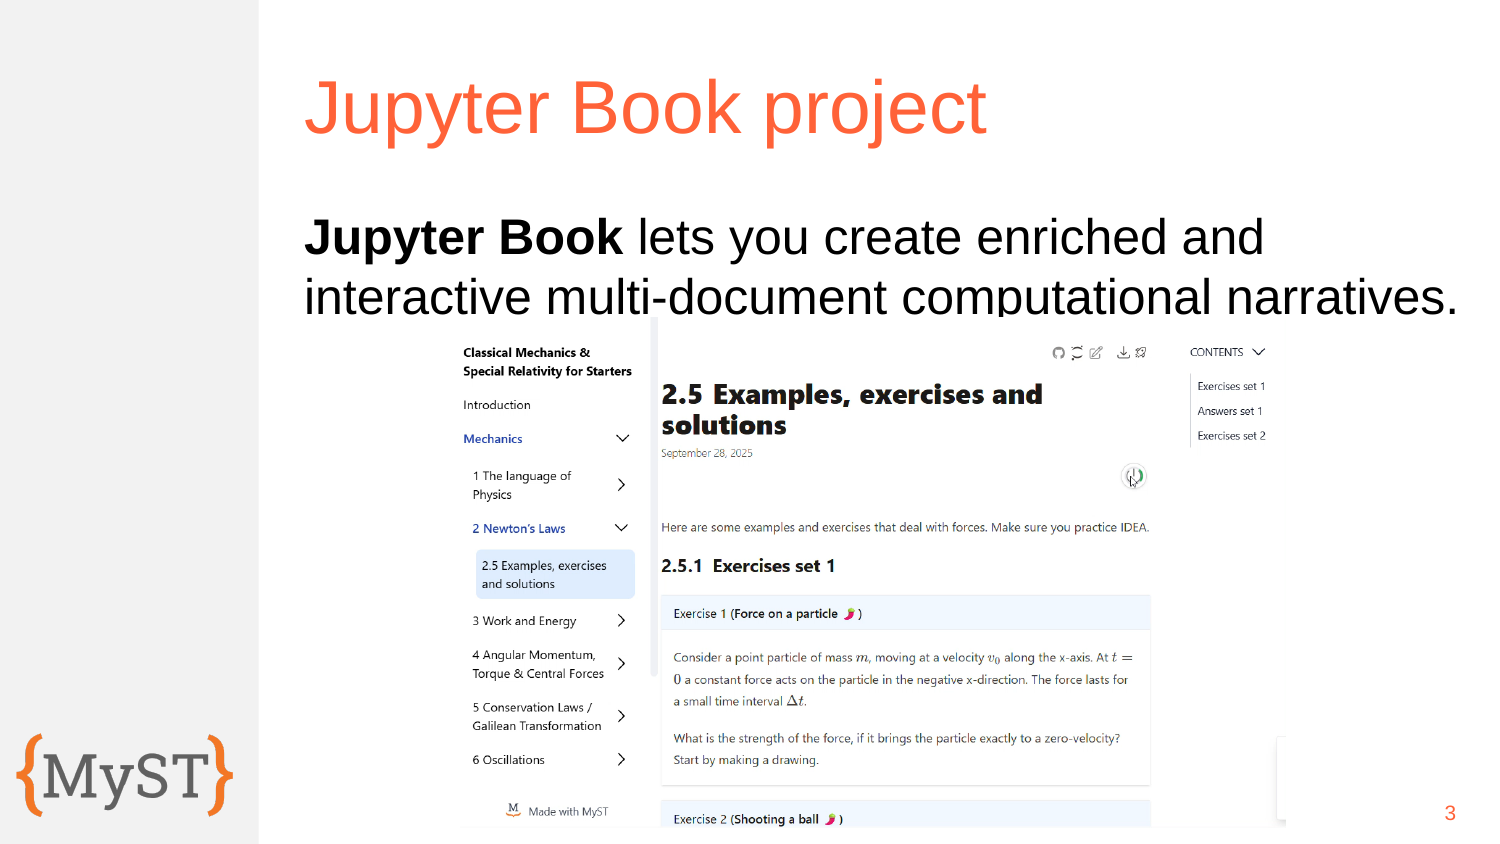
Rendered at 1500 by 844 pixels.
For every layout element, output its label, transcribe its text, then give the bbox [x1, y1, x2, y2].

picture [16, 733, 233, 817]
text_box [459, 316, 1287, 829]
title Jupyter Book project [289, 33, 1455, 175]
list Jupyter Book lets you create enriched and interactive multi-document computational narratives. [289, 196, 1500, 769]
